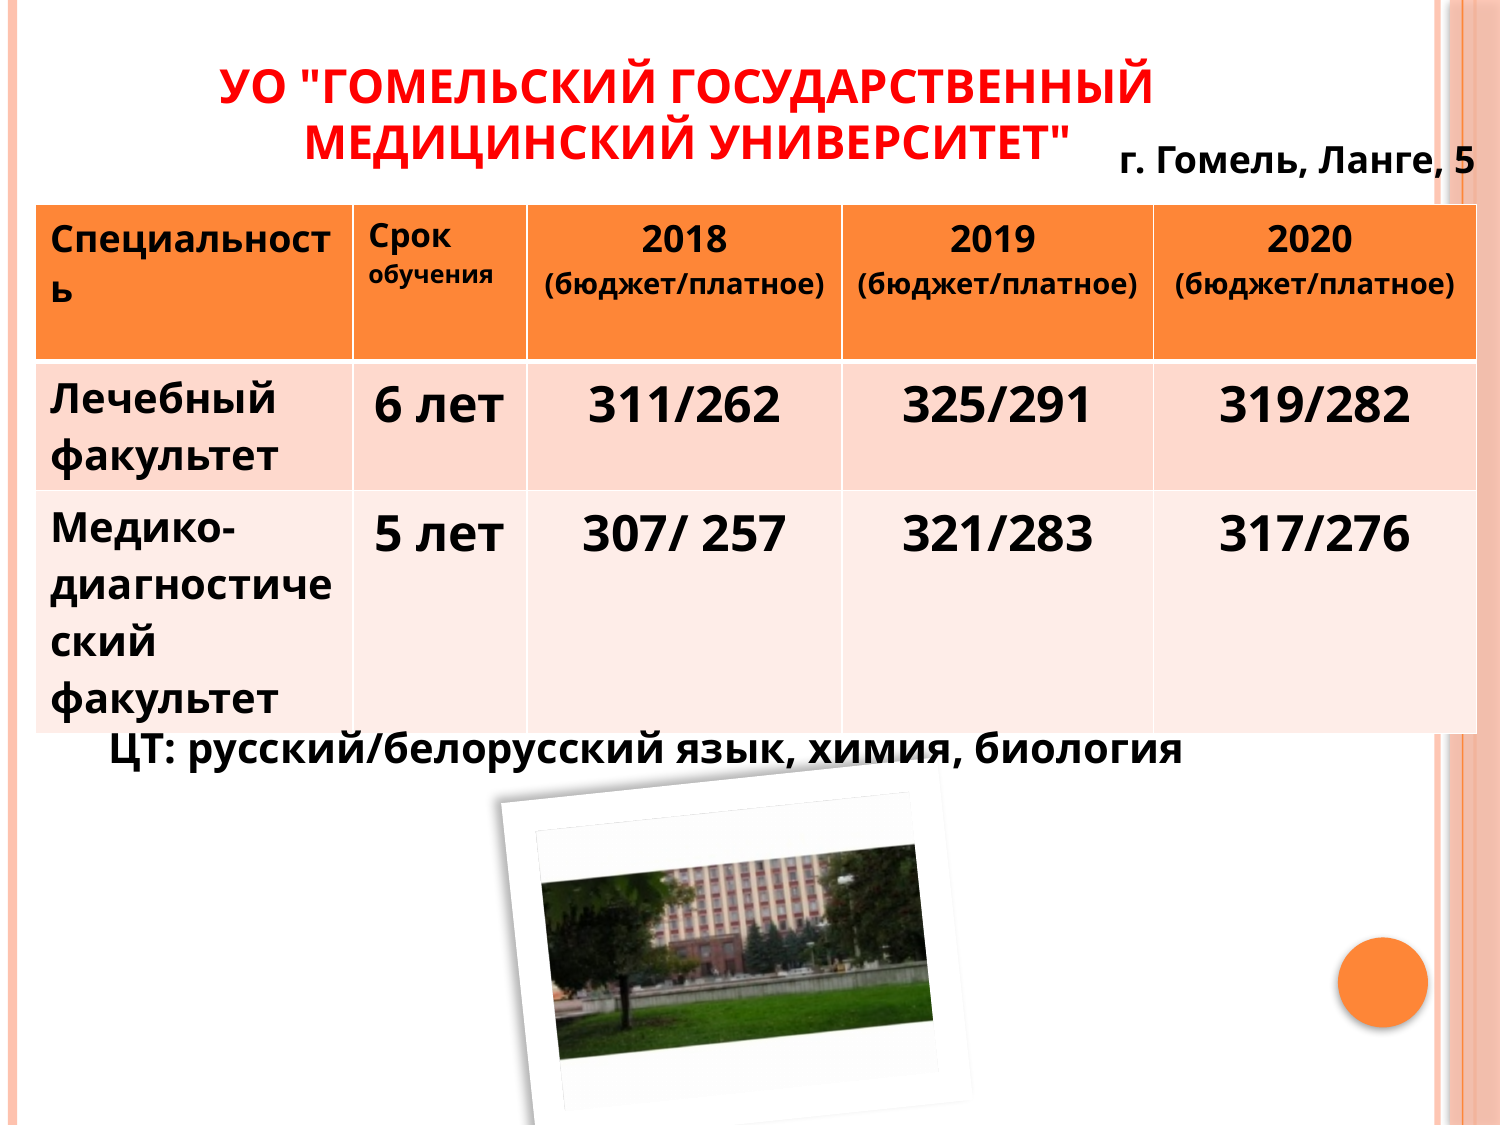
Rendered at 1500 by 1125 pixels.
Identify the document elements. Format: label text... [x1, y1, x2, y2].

table_cell 325/291 [843, 364, 1153, 490]
table_header 2019 (бюджет/платное) [843, 205, 1153, 359]
table_cell 6 лет [354, 364, 526, 490]
table_cell 319/282 [1154, 364, 1476, 490]
text_box ЦТ: русский/белорусский язык, химия, биология [93, 714, 1442, 780]
table_cell 321/283 [843, 491, 1153, 714]
table_cell 307/ 257 [528, 491, 841, 714]
title УО "Гомельский государственный медицинский университет" [75, 45, 1300, 204]
table_cell 5 лет [354, 491, 526, 714]
text_box г. Гомель, Ланге, 5 [1104, 128, 1492, 189]
table_header Специальность [36, 205, 352, 359]
table_header 2020 (бюджет/платное) [1154, 205, 1476, 359]
picture [537, 793, 938, 1110]
table_cell 311/262 [528, 364, 841, 490]
table_cell 317/276 [1154, 491, 1476, 733]
table_header 2018 (бюджет/платное) [528, 205, 841, 359]
table_cell Лечебный факультет [36, 364, 352, 490]
table_cell Медико-диагностический факультет [36, 491, 352, 733]
table_header Срок обучения [354, 205, 526, 359]
